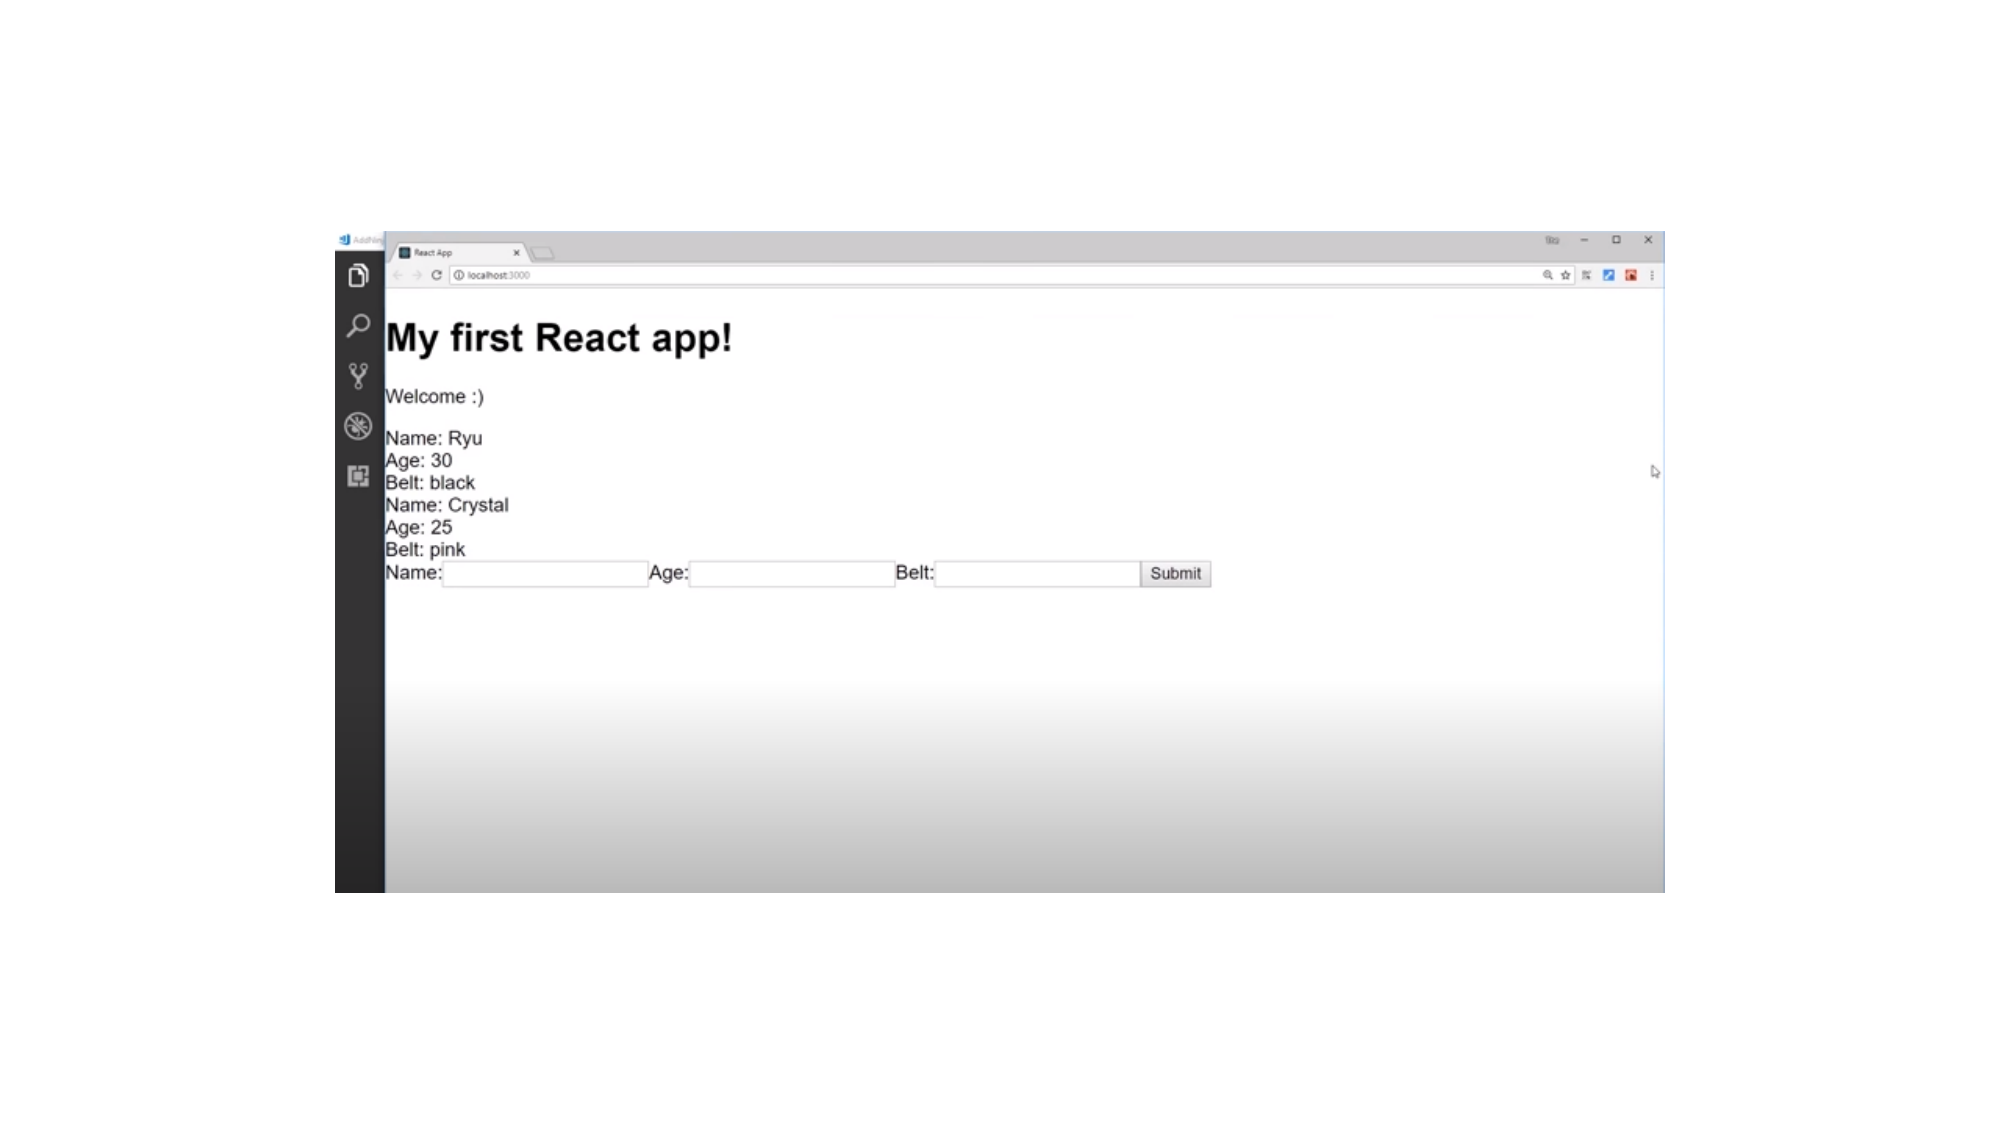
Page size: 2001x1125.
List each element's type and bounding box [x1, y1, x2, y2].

picture [334, 231, 1665, 894]
